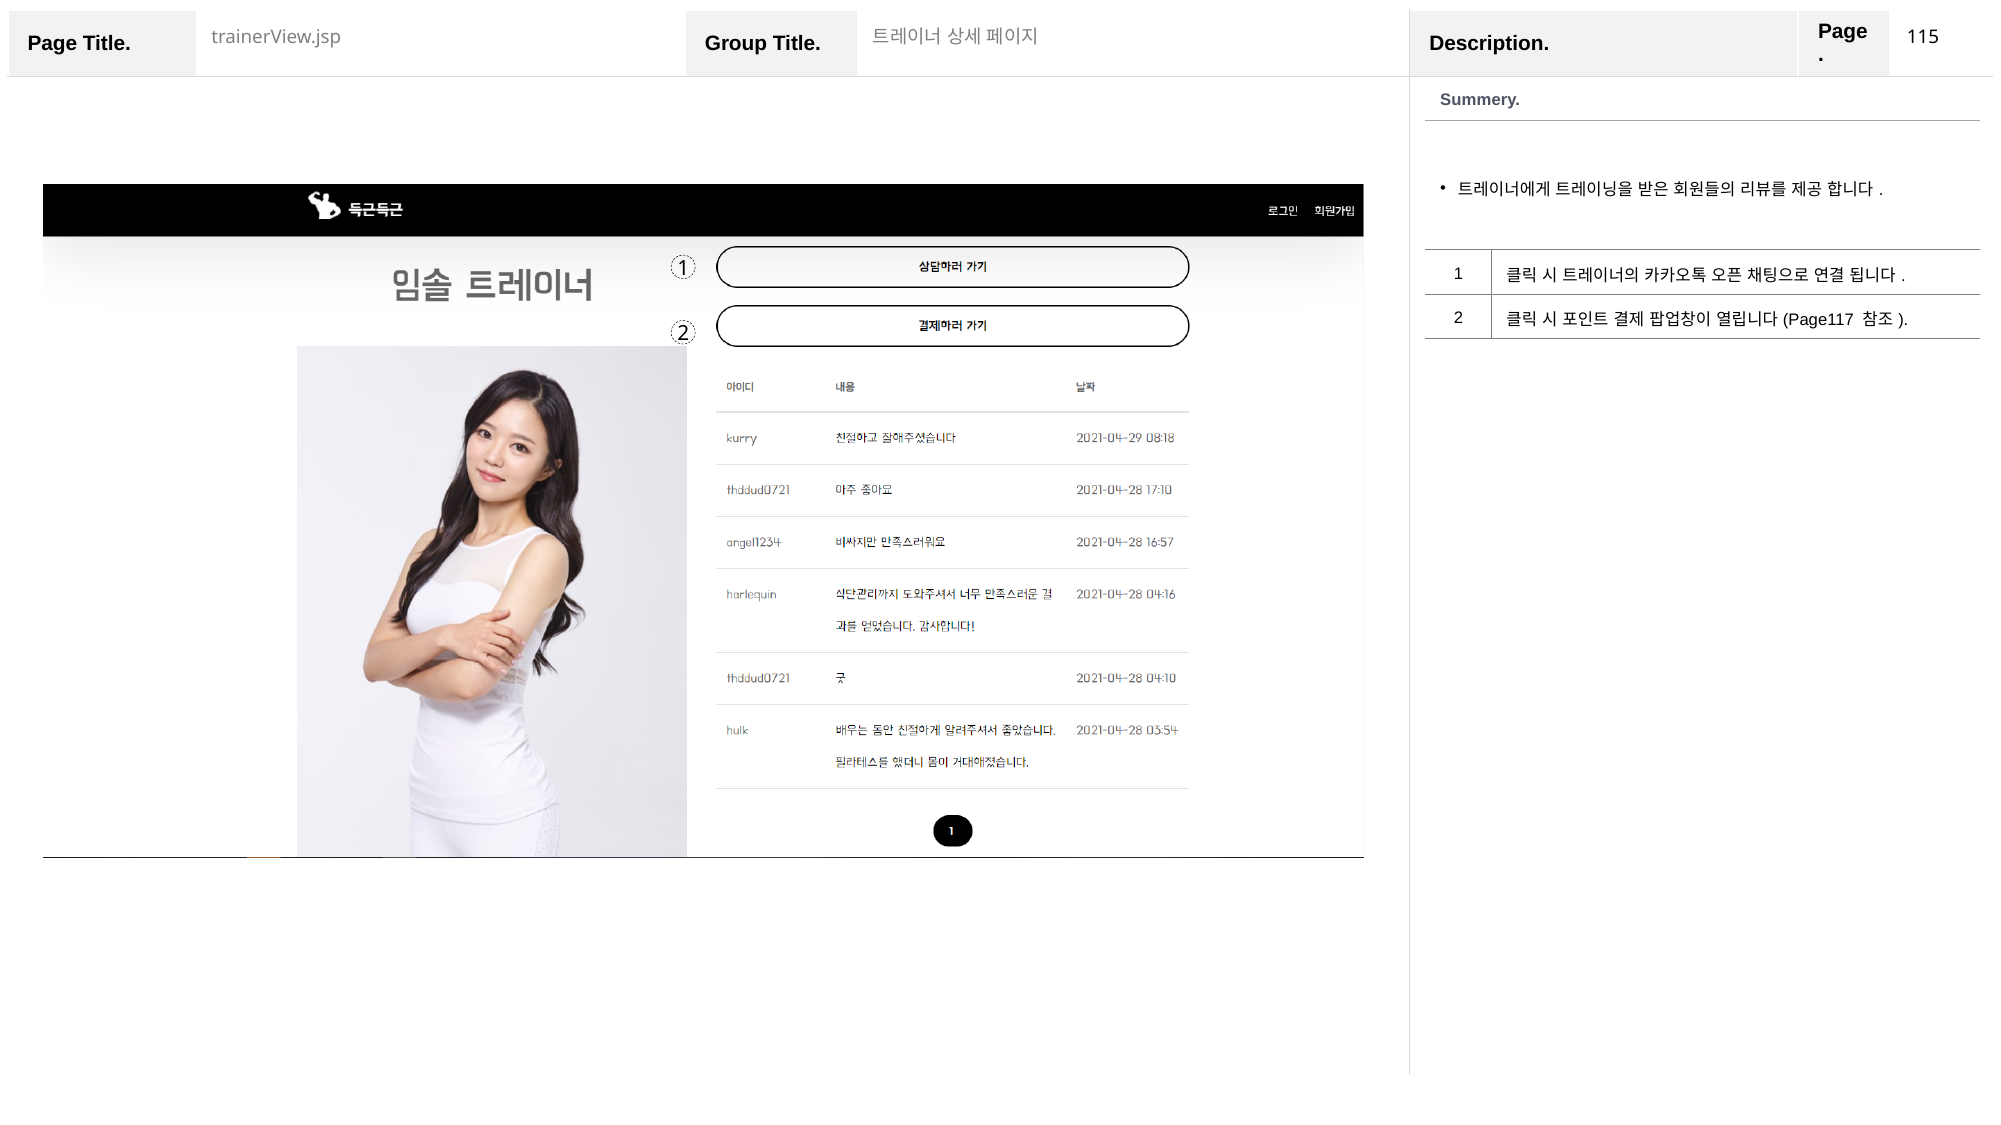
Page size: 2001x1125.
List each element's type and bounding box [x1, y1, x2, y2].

table_cell [1492, 295, 1980, 338]
table_cell [1425, 121, 1980, 249]
table_cell [1492, 250, 1980, 294]
text_box [1892, 17, 2000, 58]
list [858, 18, 1405, 55]
table_header [1425, 78, 1980, 120]
list [196, 18, 684, 55]
table_cell [1425, 250, 1491, 294]
table_cell [1425, 295, 1491, 338]
picture [42, 184, 1364, 859]
